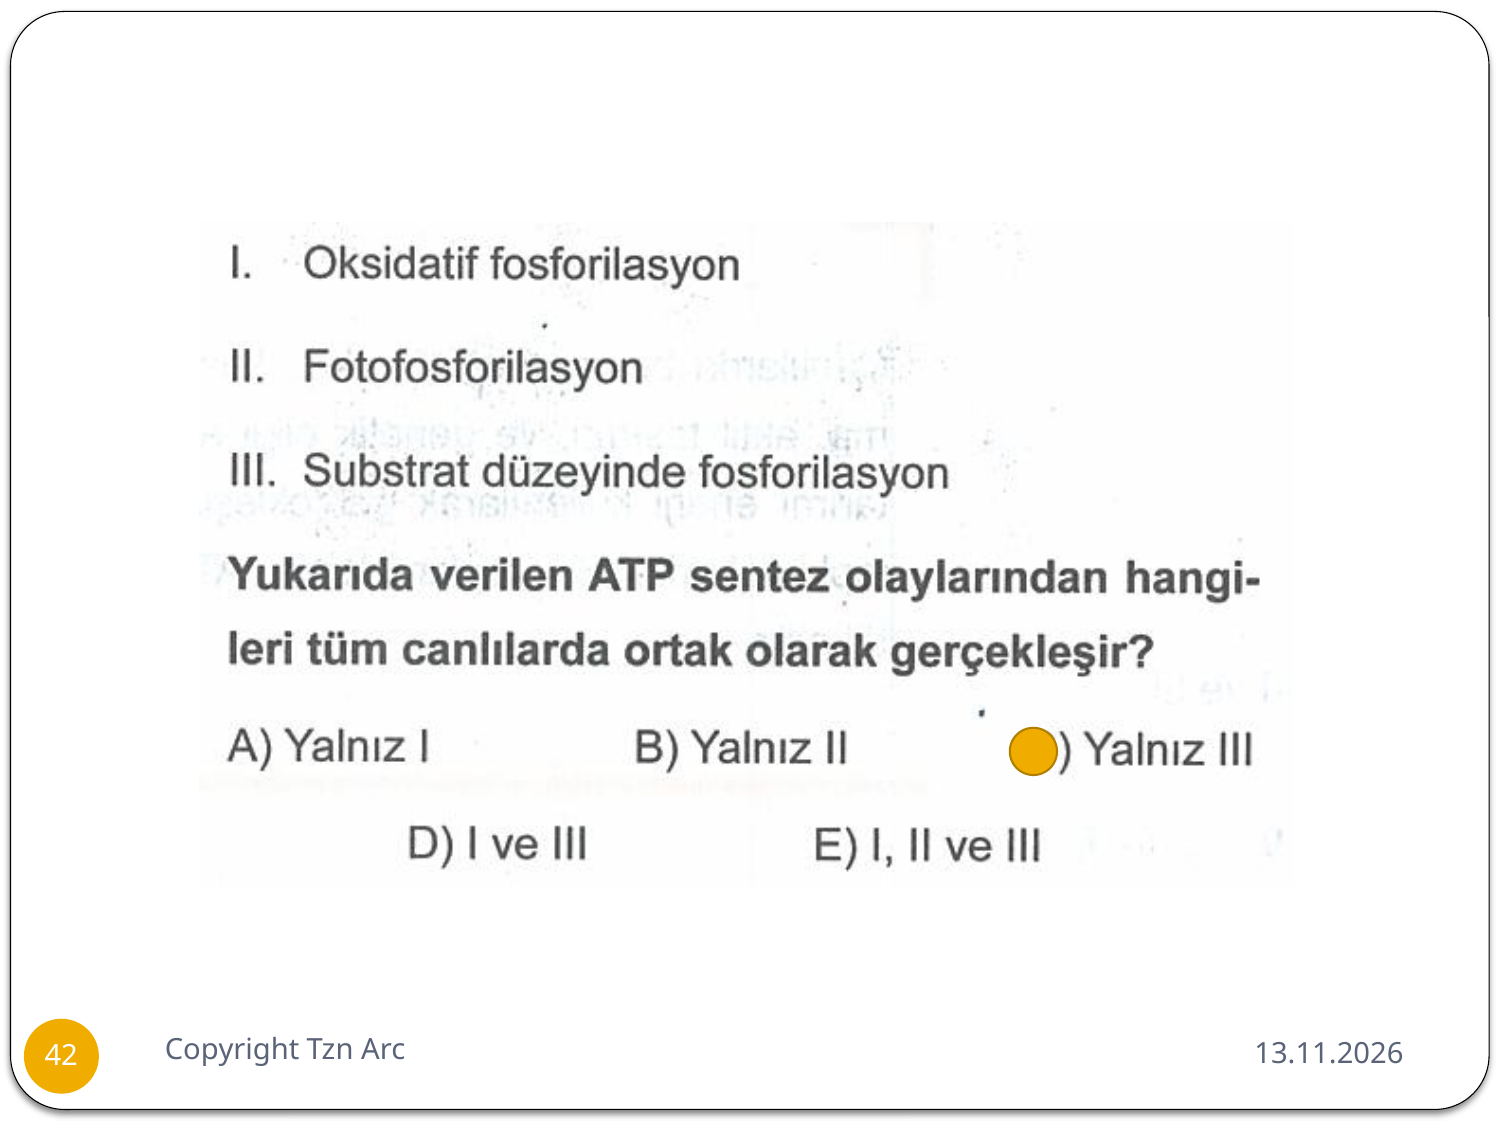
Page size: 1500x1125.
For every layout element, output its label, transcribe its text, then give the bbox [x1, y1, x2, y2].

footer Copyright Tzn Arc [150, 1012, 800, 1088]
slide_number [1012, 1015, 1419, 1094]
slide_number 42 [23, 1018, 99, 1094]
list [199, 222, 1294, 887]
